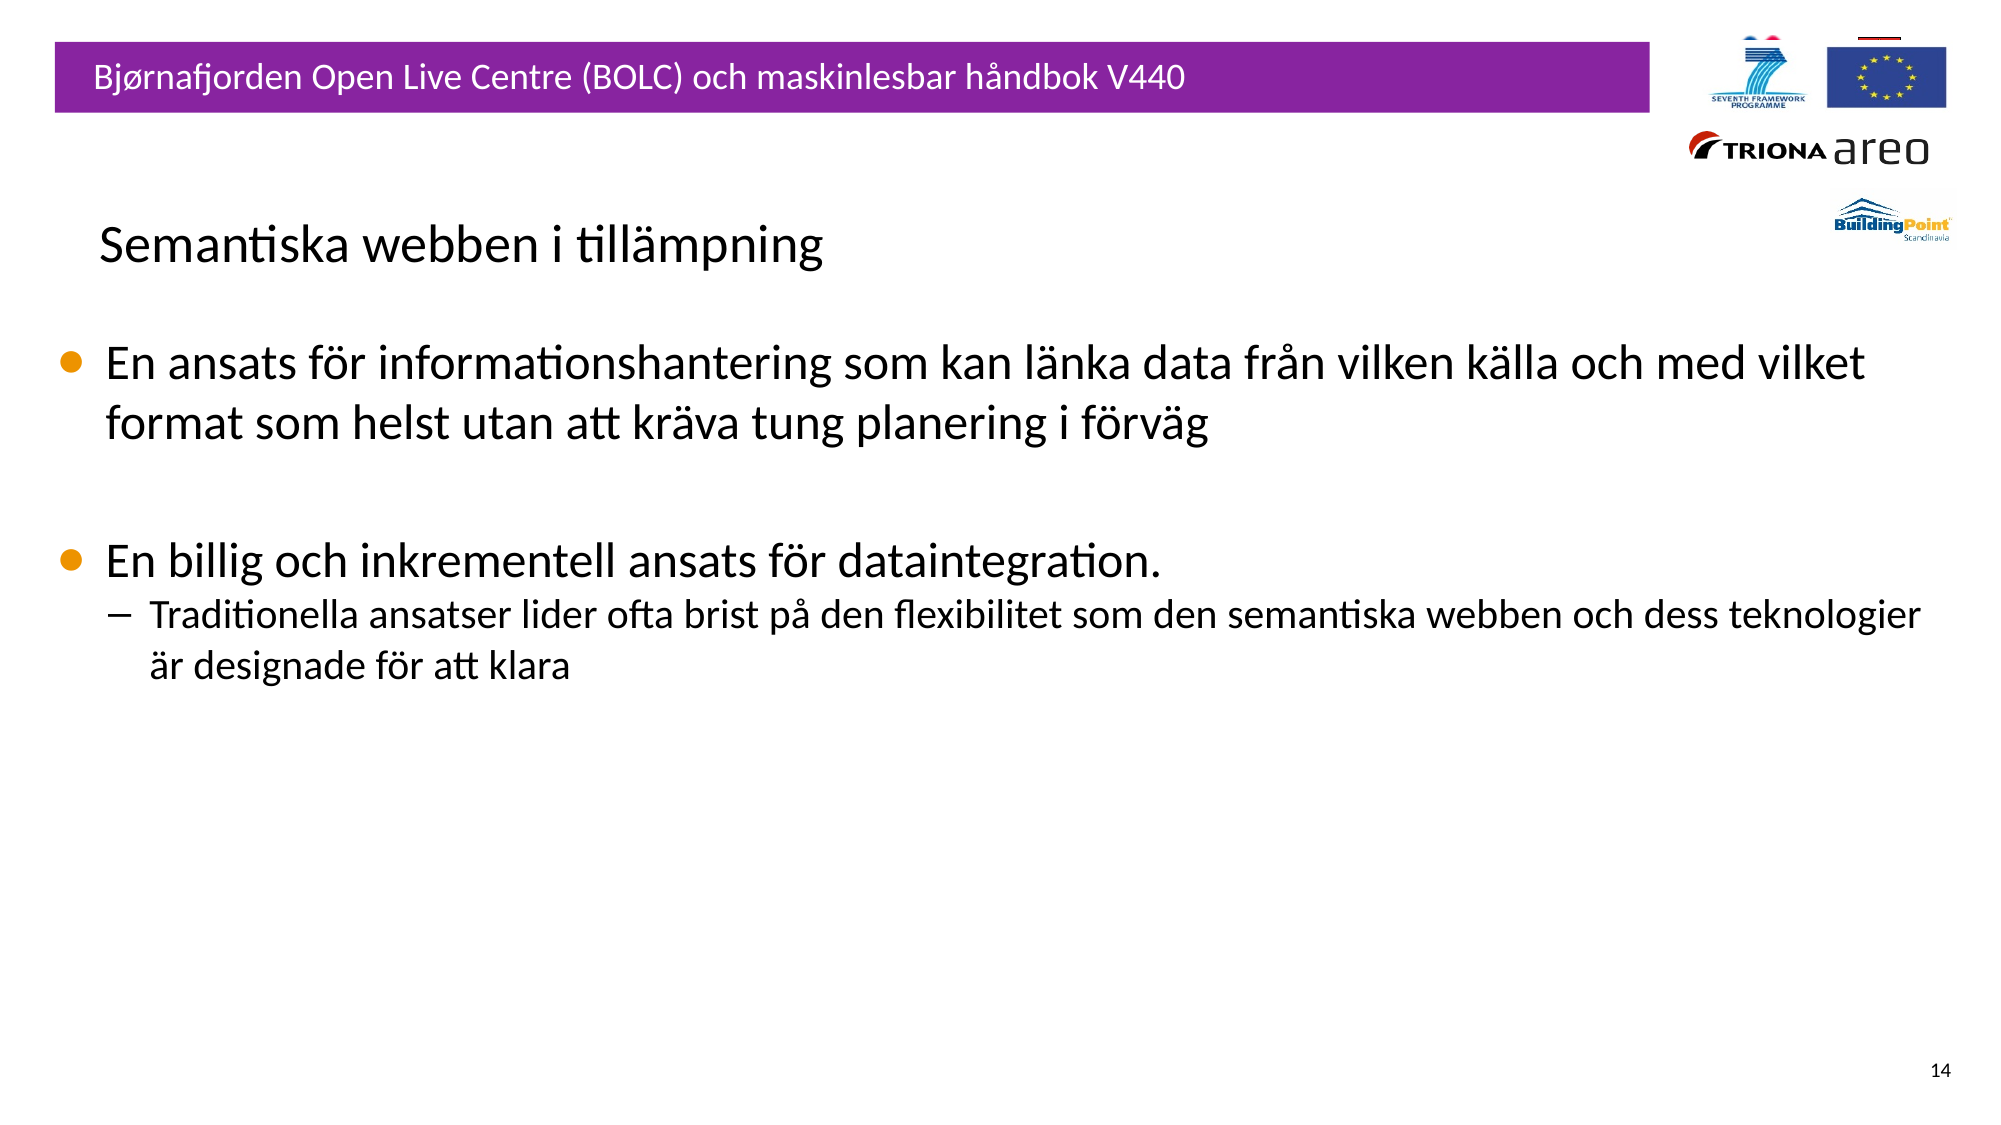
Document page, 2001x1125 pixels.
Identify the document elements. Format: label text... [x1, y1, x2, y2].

picture [1830, 188, 1957, 250]
picture [1693, 32, 1953, 113]
picture [1689, 131, 1937, 173]
list En ansats för informationshantering som kan länka data från vilken källa och med vilket format som helst utan att kräva tung planering i förväg En billig och inkrementell ansats för dataintegration. Traditionella ansatser lider ofta brist på den flexibilitet som den semantiska webben och dess teknologier är designade för att klara [55, 329, 1944, 838]
title Semantiska webben i tillämpning [99, 208, 1900, 329]
